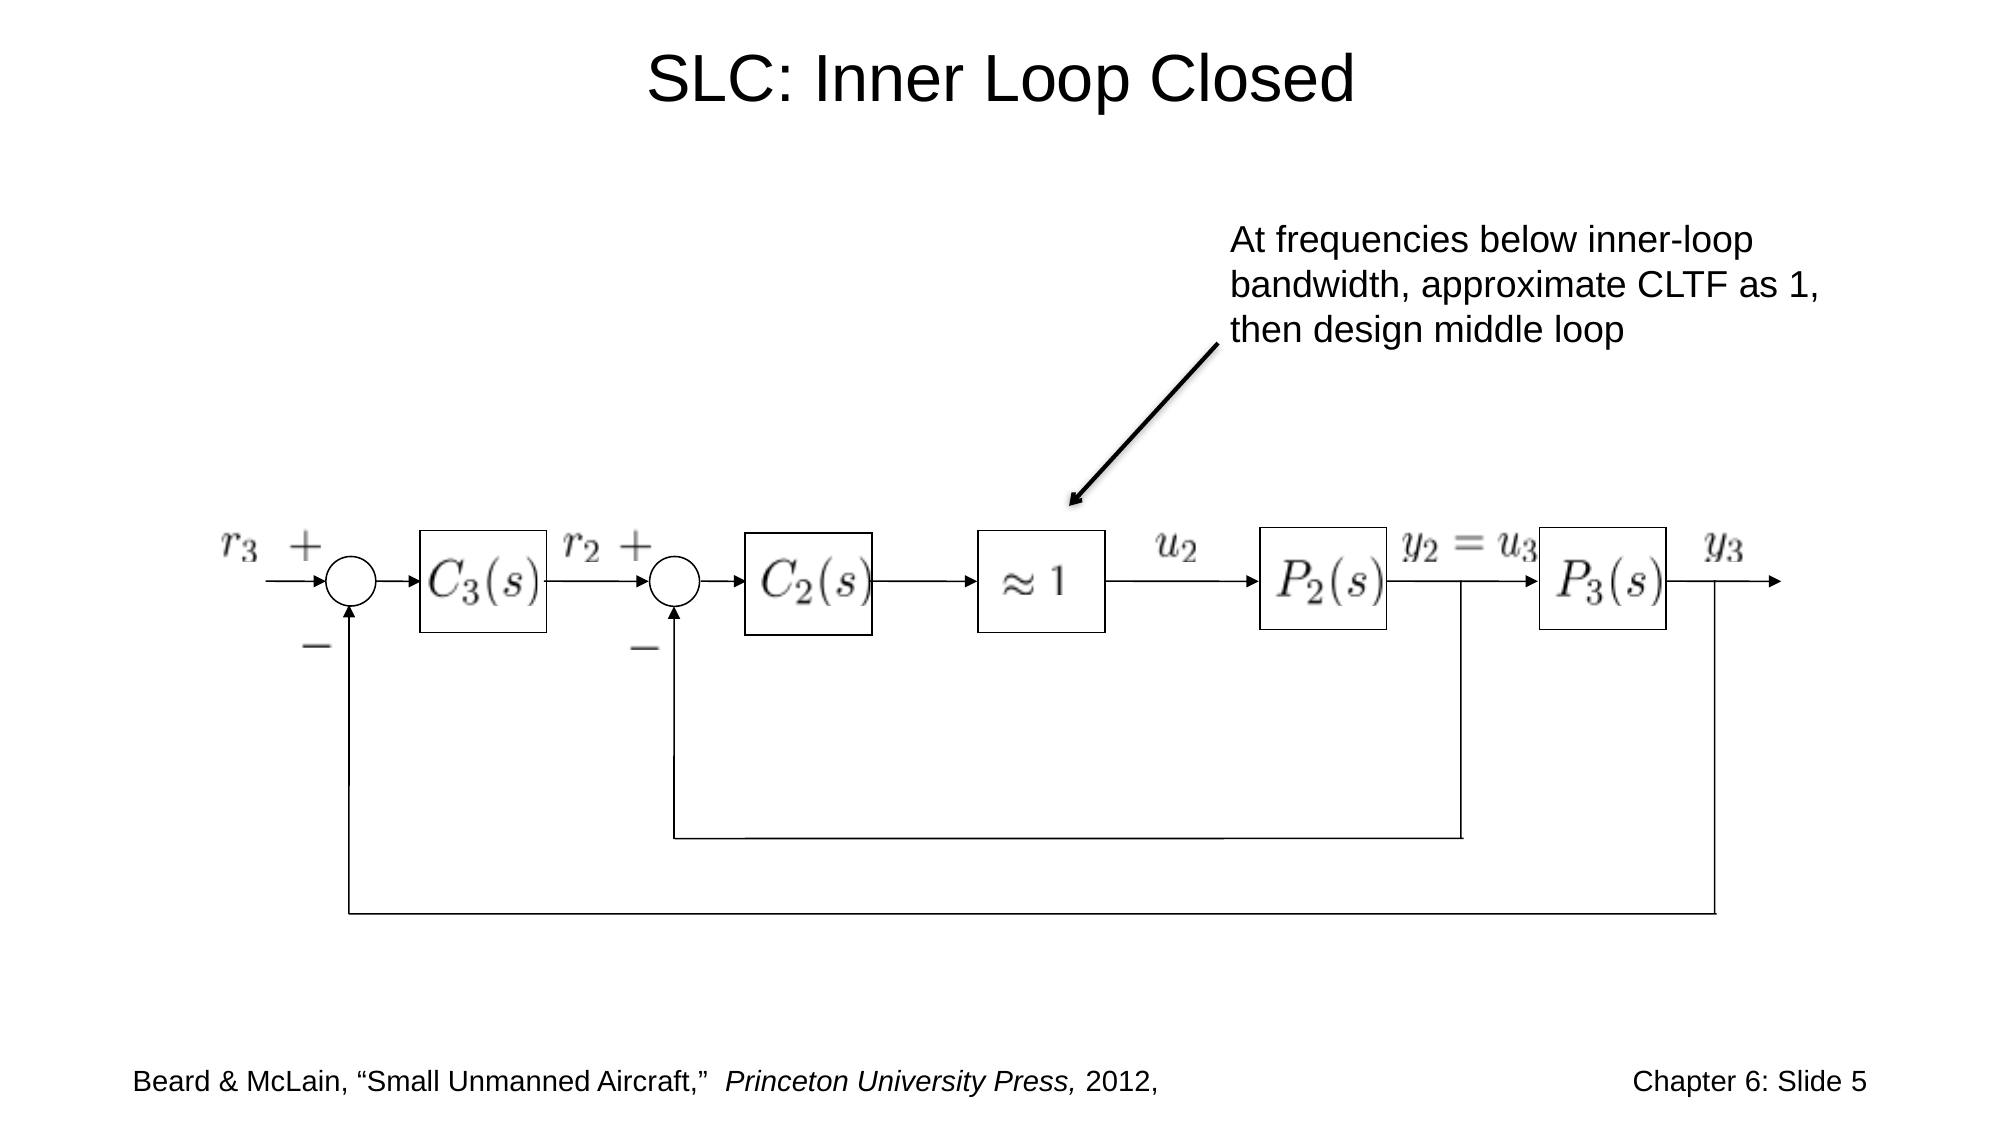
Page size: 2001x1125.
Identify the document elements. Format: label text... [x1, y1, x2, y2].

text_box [218, 527, 1782, 915]
title SLC: Inner Loop Closed [101, 24, 1903, 125]
text_box At frequencies below inner-loop bandwidth, approximate CLTF as 1, then design middle loop [1215, 207, 1873, 357]
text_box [1068, 342, 1219, 507]
